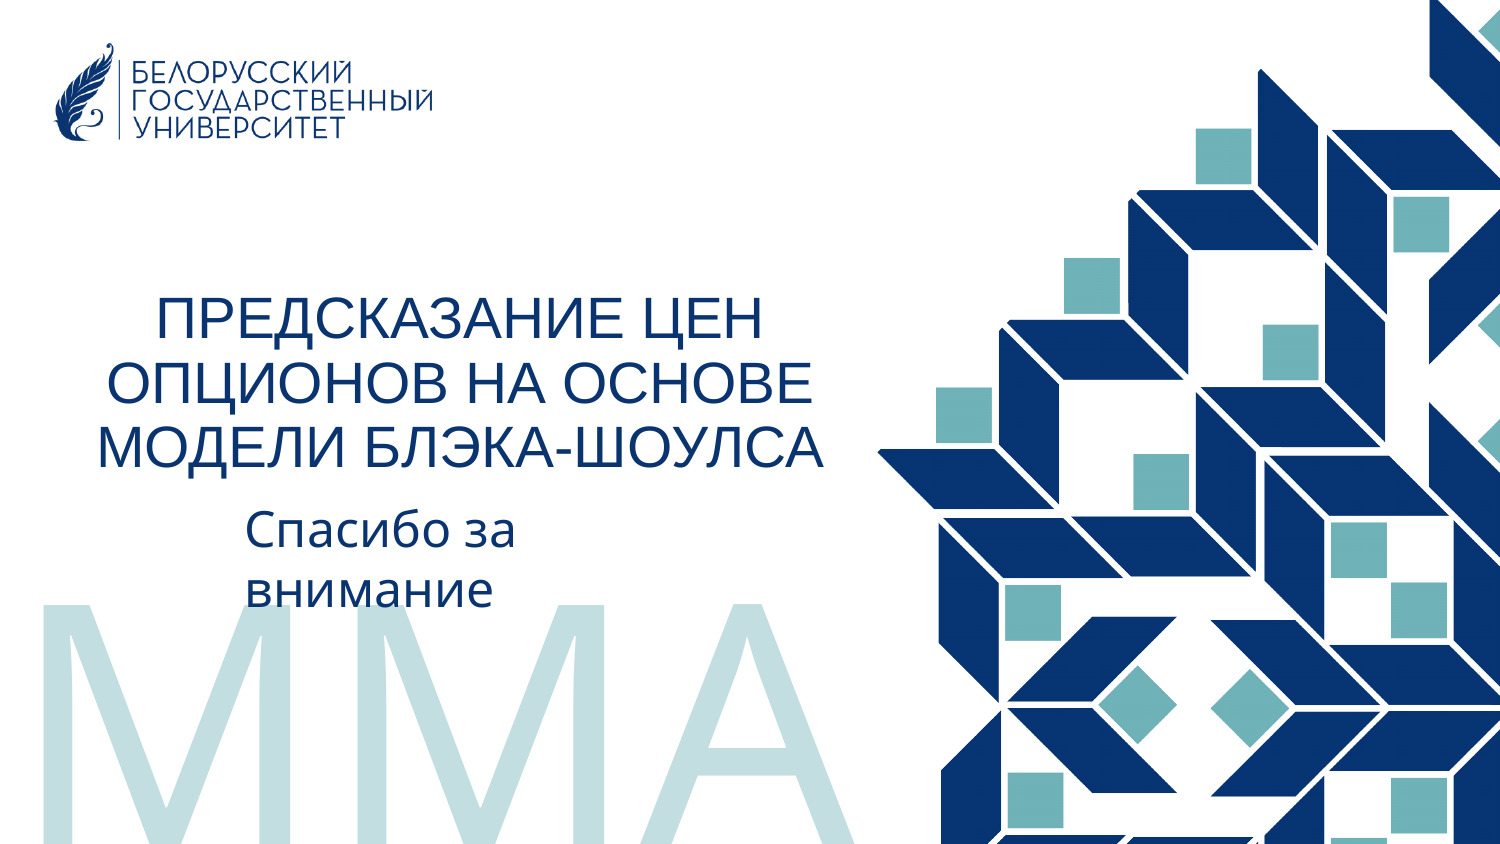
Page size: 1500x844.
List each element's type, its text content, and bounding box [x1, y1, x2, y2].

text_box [619, 531, 988, 801]
text_box Спасибо за внимание [229, 504, 777, 611]
text_box [39, 199, 875, 499]
picture [53, 43, 432, 141]
text_box ММАД [0, 499, 966, 844]
title ПРЕДСКАЗАНИЕ ЦЕН ОПЦИОНОВ НА ОСНОВЕ МОДЕЛИ БЛЭКА-ШОУЛСА [58, 309, 862, 456]
picture [714, 0, 1500, 844]
